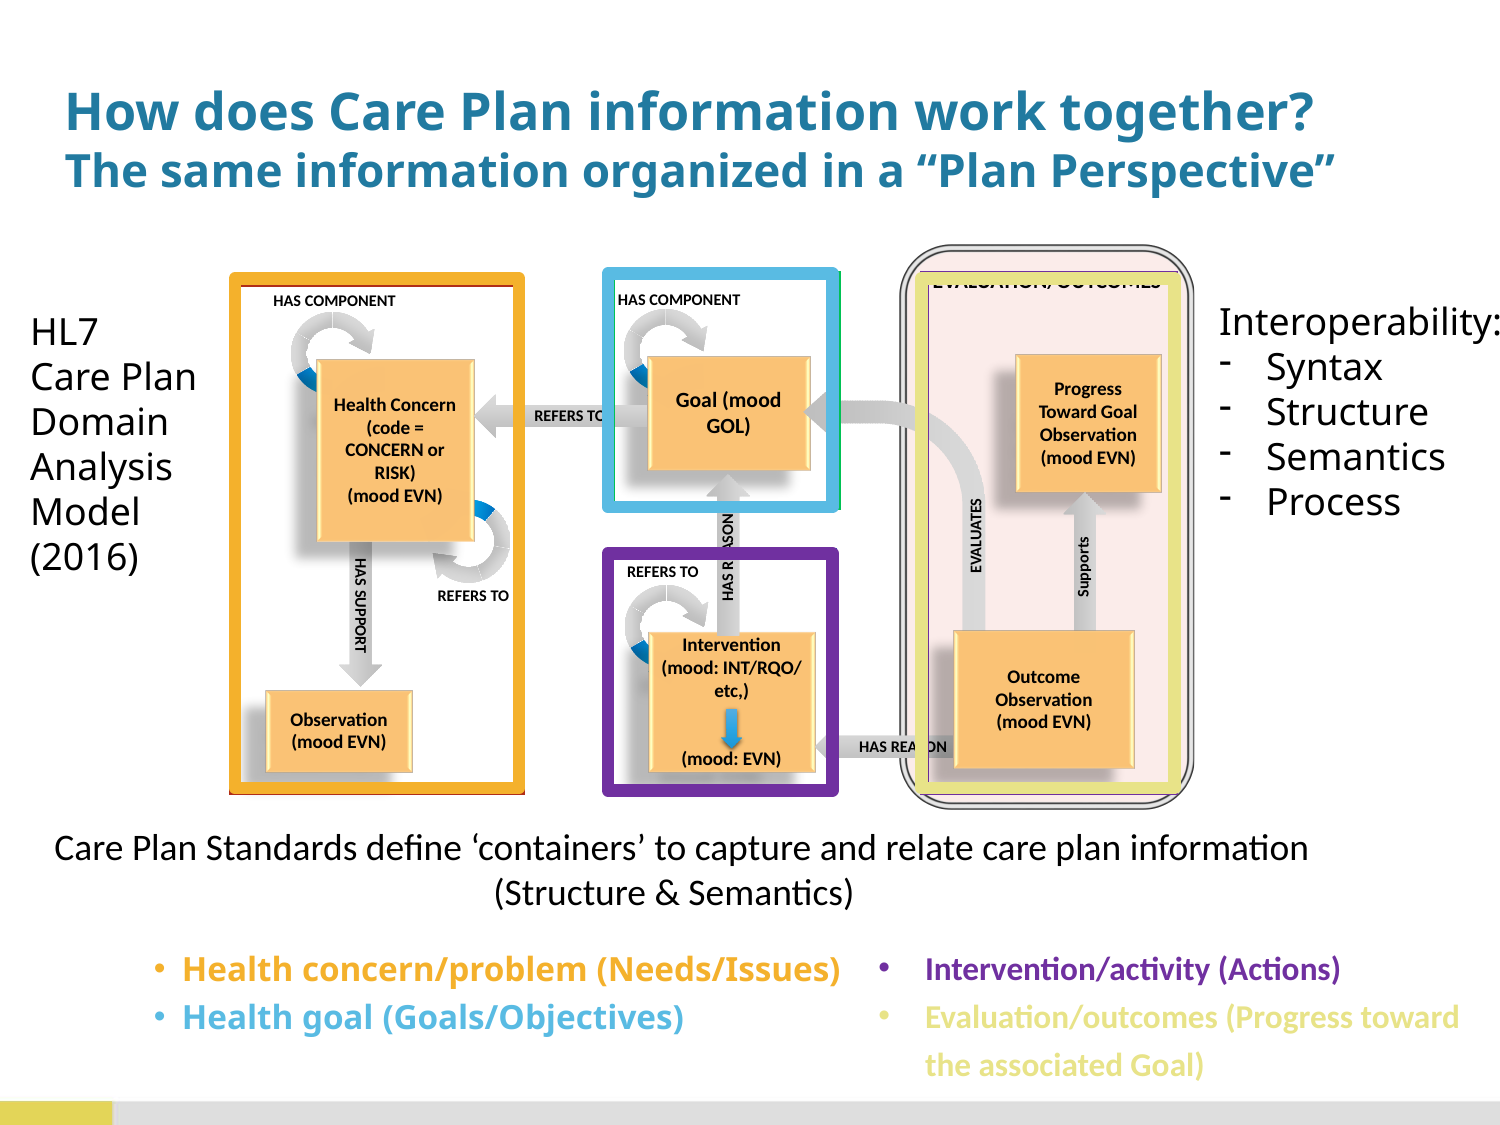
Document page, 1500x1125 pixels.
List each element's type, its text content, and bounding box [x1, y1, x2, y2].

text_box Care Plan Standards define ‘containers’ to capture and relate care plan information (Structure & Semantics) [24, 815, 1341, 920]
text_box Health concern/problem (Needs/Issues) Health goal (Goals/Objectives) [82, 933, 869, 1120]
title How does Care Plan information work together? The same information organized in a “Plan Perspective” [64, 28, 1463, 247]
picture [0, 0, 1500, 1125]
text_box HL7 Care Plan Domain Analysis Model (2016) [15, 300, 213, 586]
text_box Intervention/activity (Actions) Evaluation/outcomes (Progress toward the associated Goal) [788, 931, 1500, 1090]
text_box Interoperability: Syntax Structure Semantics Process [1204, 291, 1500, 531]
